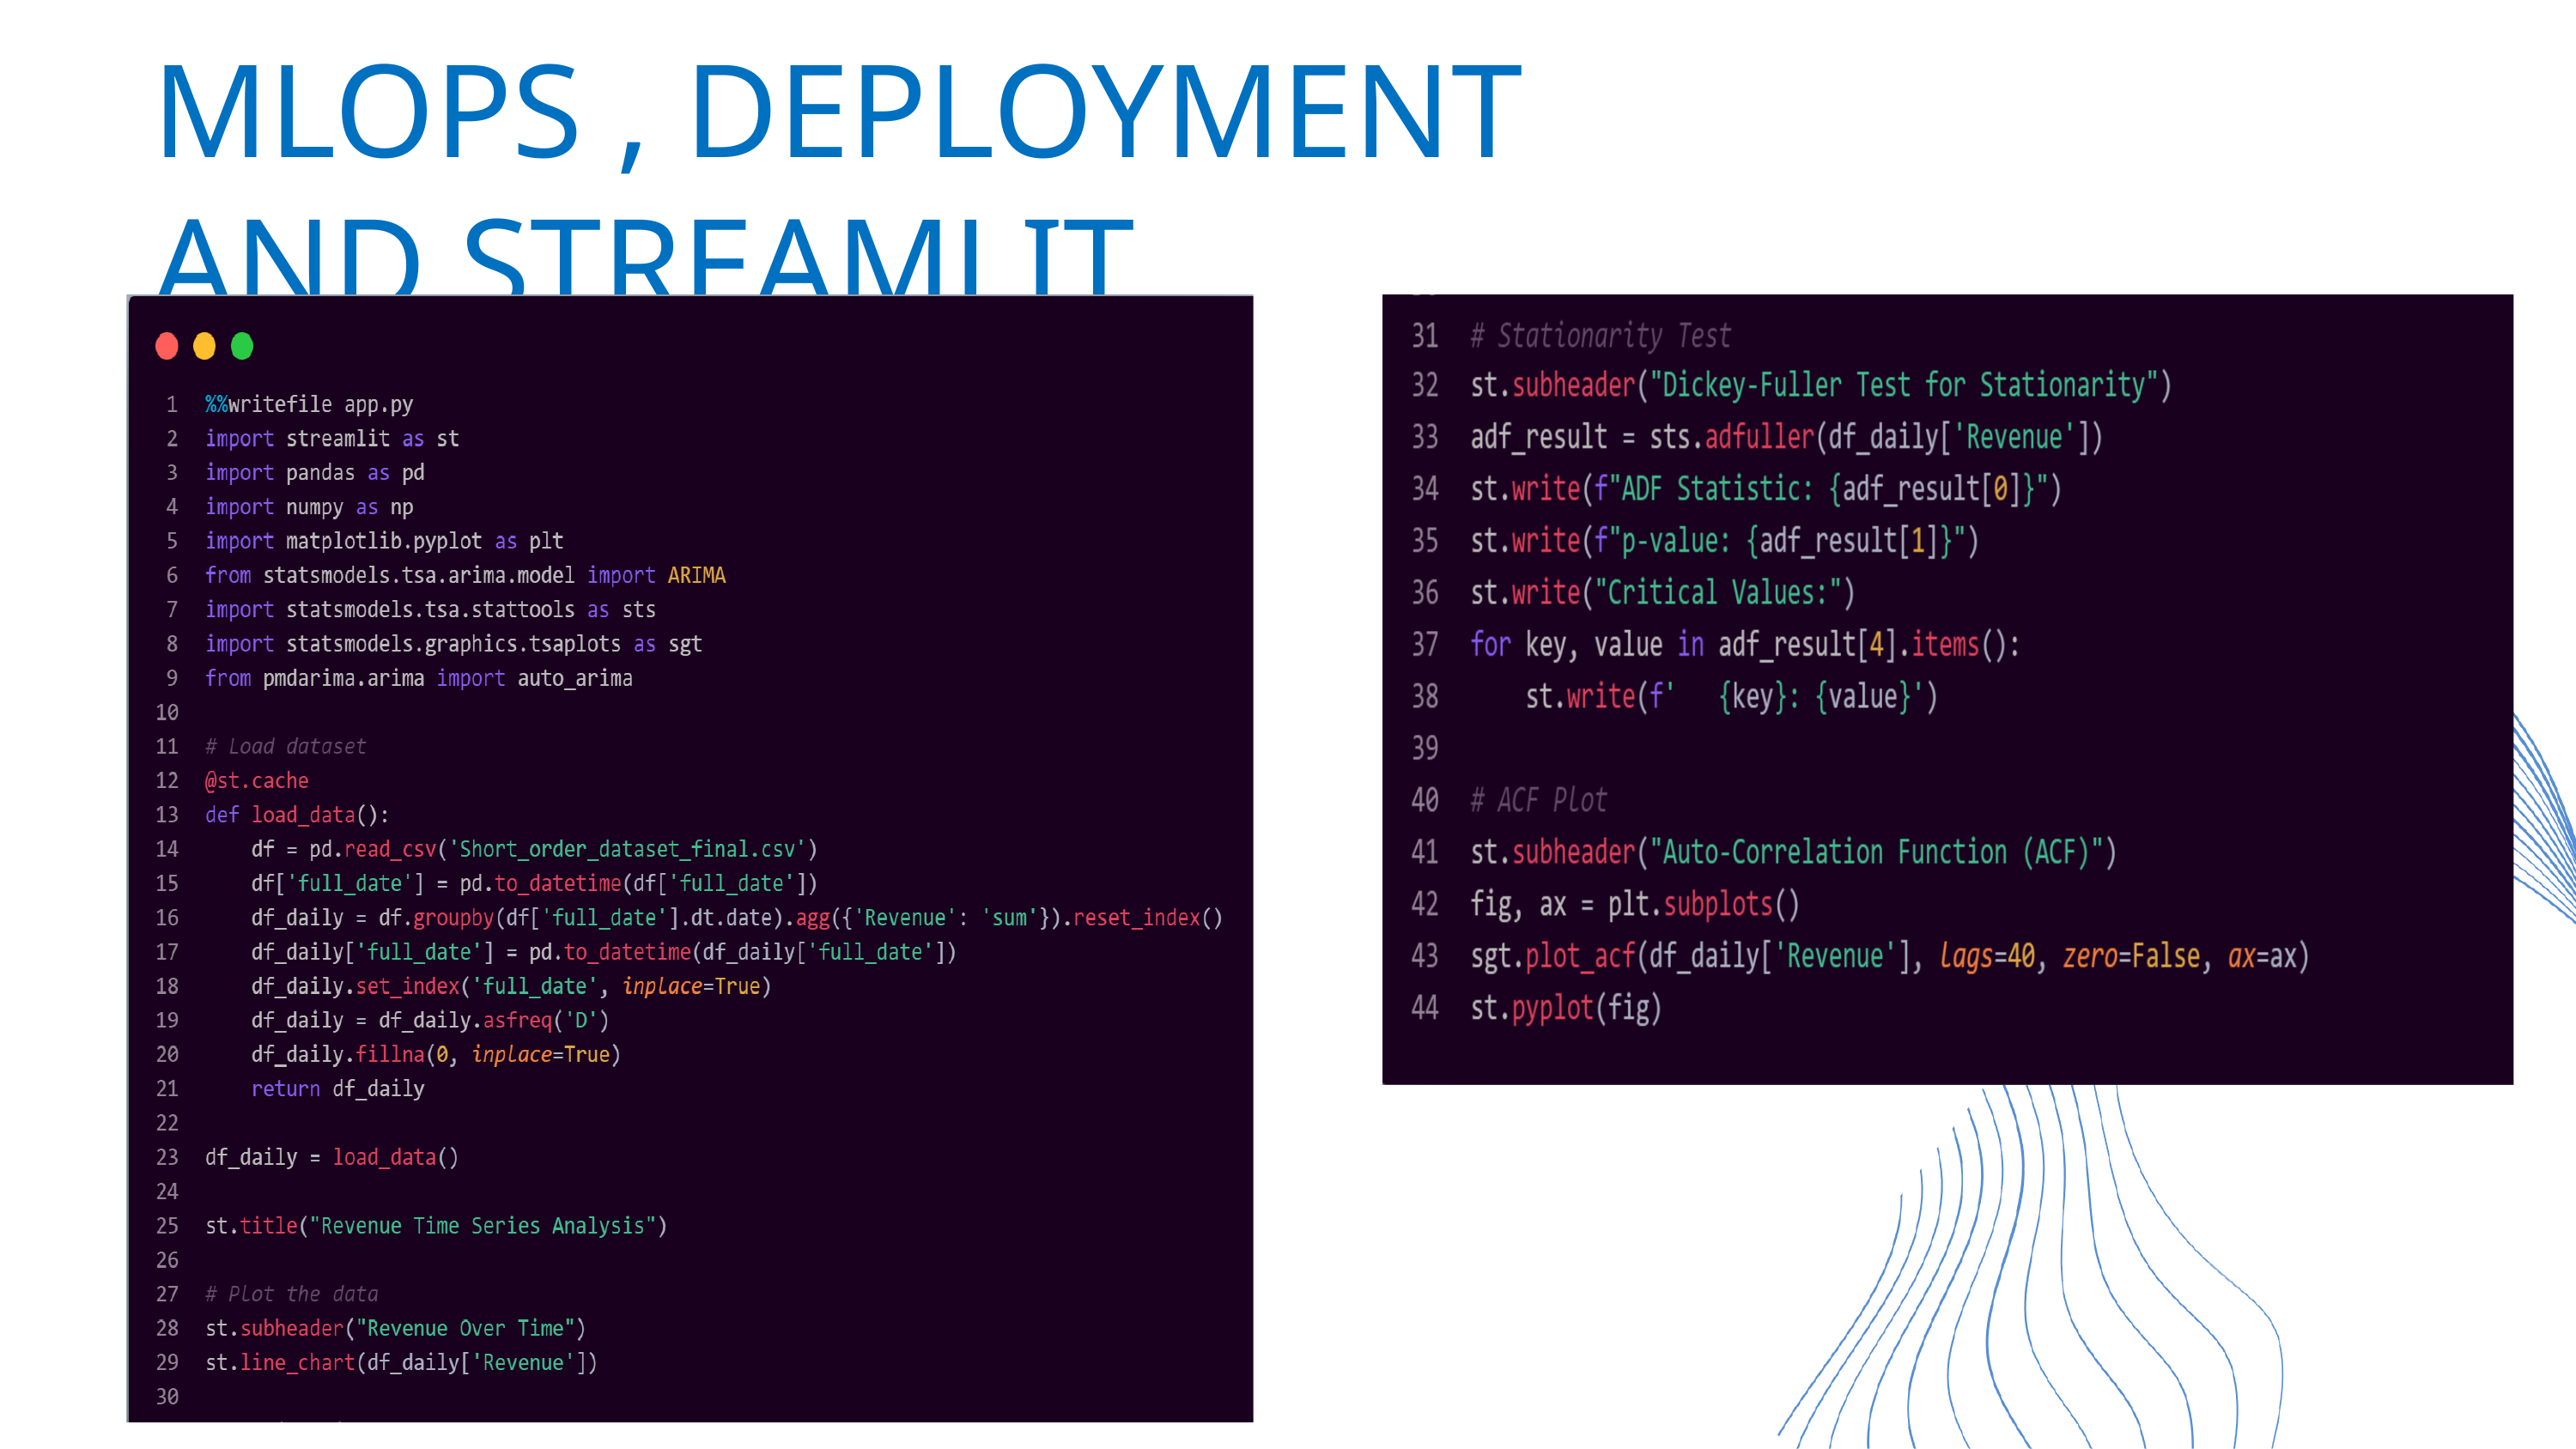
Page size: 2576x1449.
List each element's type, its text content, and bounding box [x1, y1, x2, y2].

picture [126, 294, 1254, 1422]
picture [1382, 294, 2576, 1449]
title MLOPS , DEPLOYMENT AND STREAMLIT [139, 102, 1739, 264]
